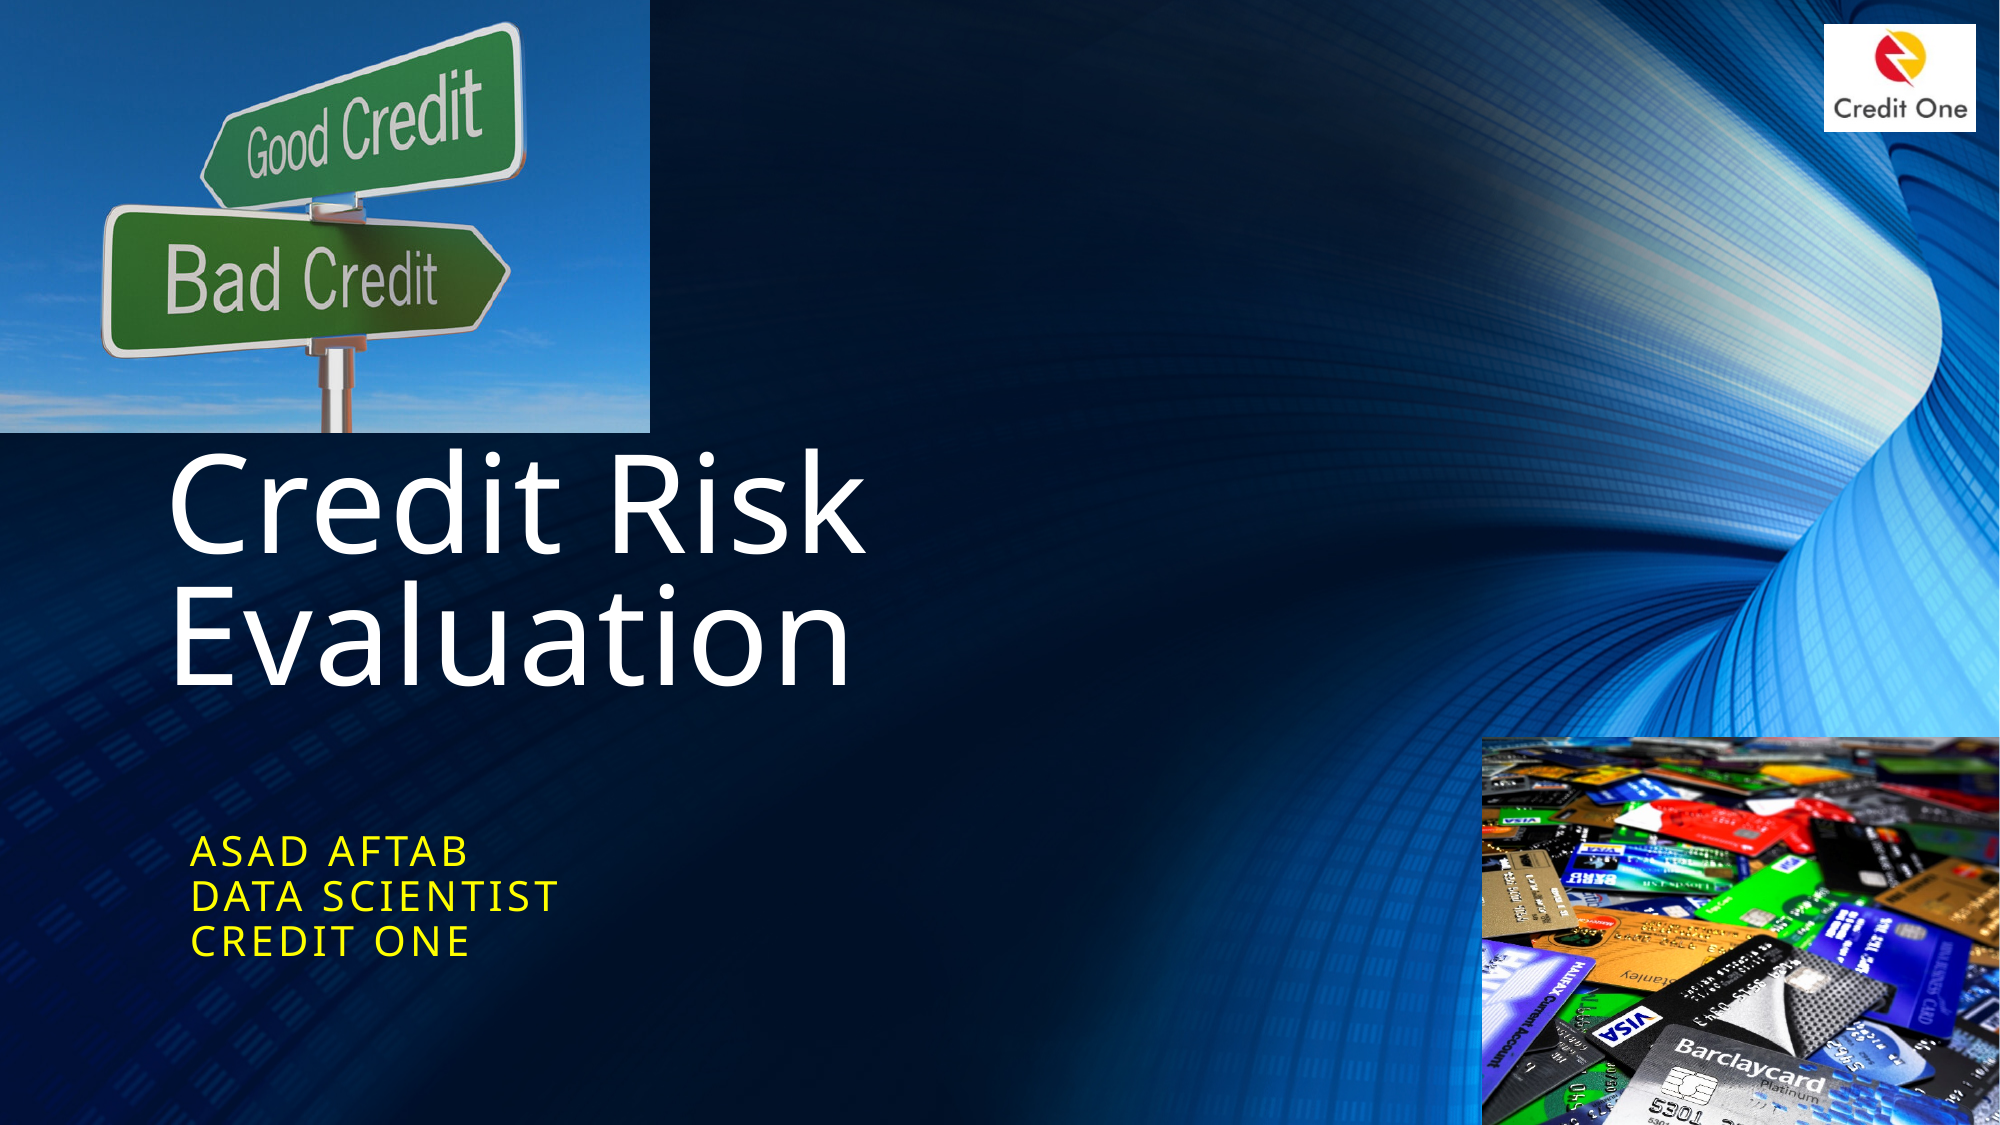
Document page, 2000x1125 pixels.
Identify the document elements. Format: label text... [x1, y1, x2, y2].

title Credit Risk Evaluation [149, 531, 1500, 720]
subtitle Asad aftab Data scientist Credit One [174, 772, 692, 973]
picture [0, 0, 2000, 1125]
